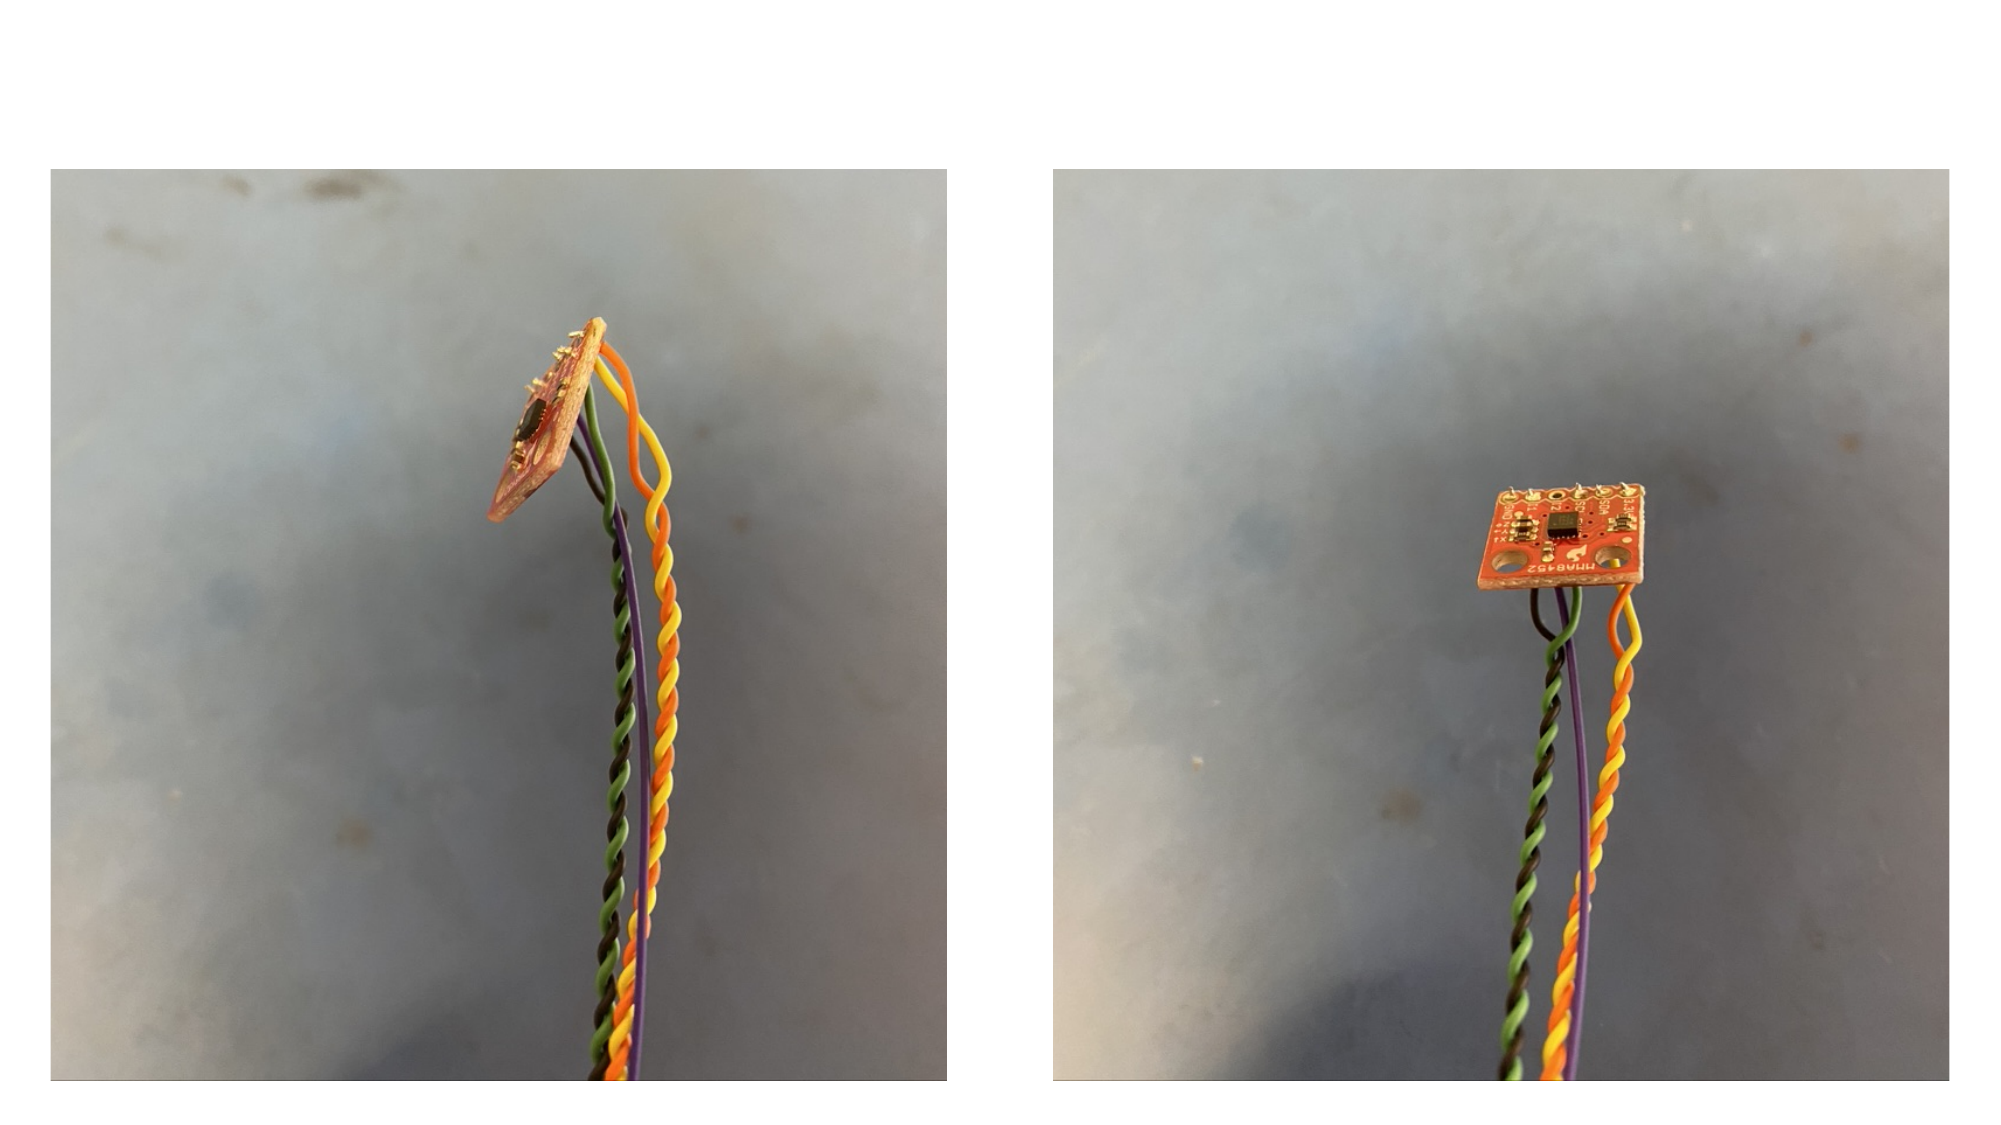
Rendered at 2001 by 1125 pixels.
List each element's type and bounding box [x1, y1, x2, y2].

picture [50, 169, 947, 1081]
picture [1053, 169, 1950, 1081]
